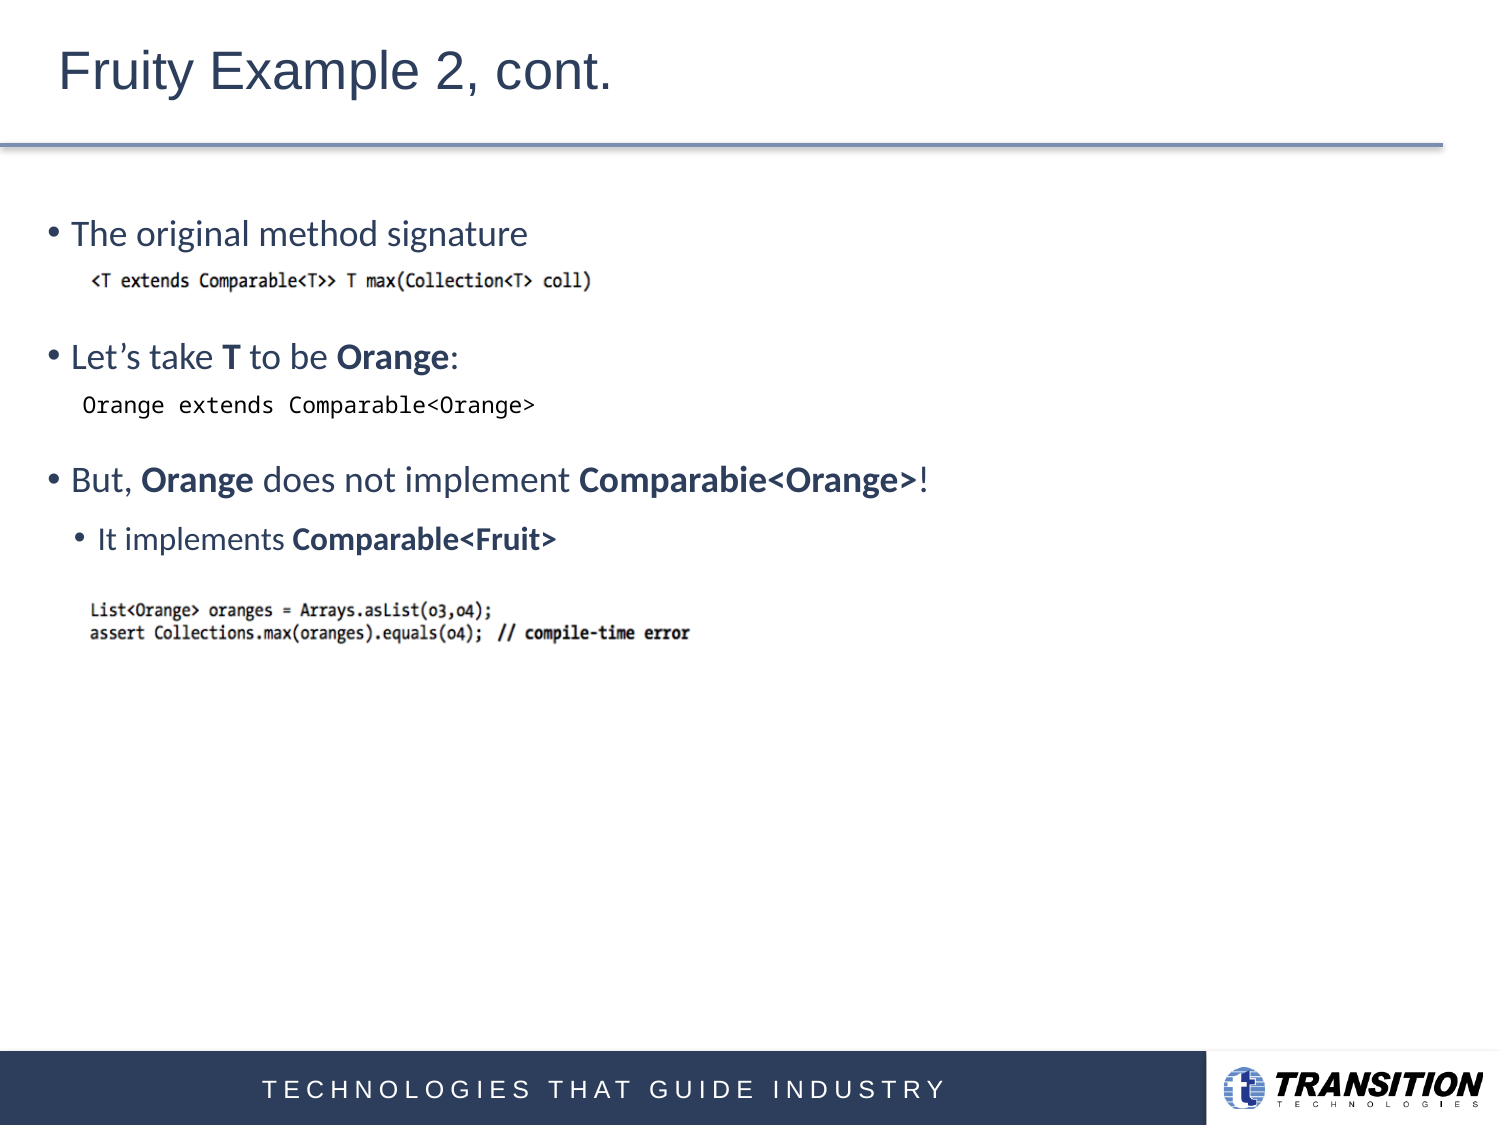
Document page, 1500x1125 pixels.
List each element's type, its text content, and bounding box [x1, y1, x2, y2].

list The original method signature Let’s take T to be Orange: But, Orange does not implement Comparabie<Orange>! It implements Comparable<Fruit> [0, 201, 1500, 997]
text_box Orange extends Comparable<Orange> [67, 383, 551, 426]
picture [85, 264, 599, 299]
title Fruity Example 2, cont. [0, 0, 1500, 145]
picture [85, 595, 696, 648]
